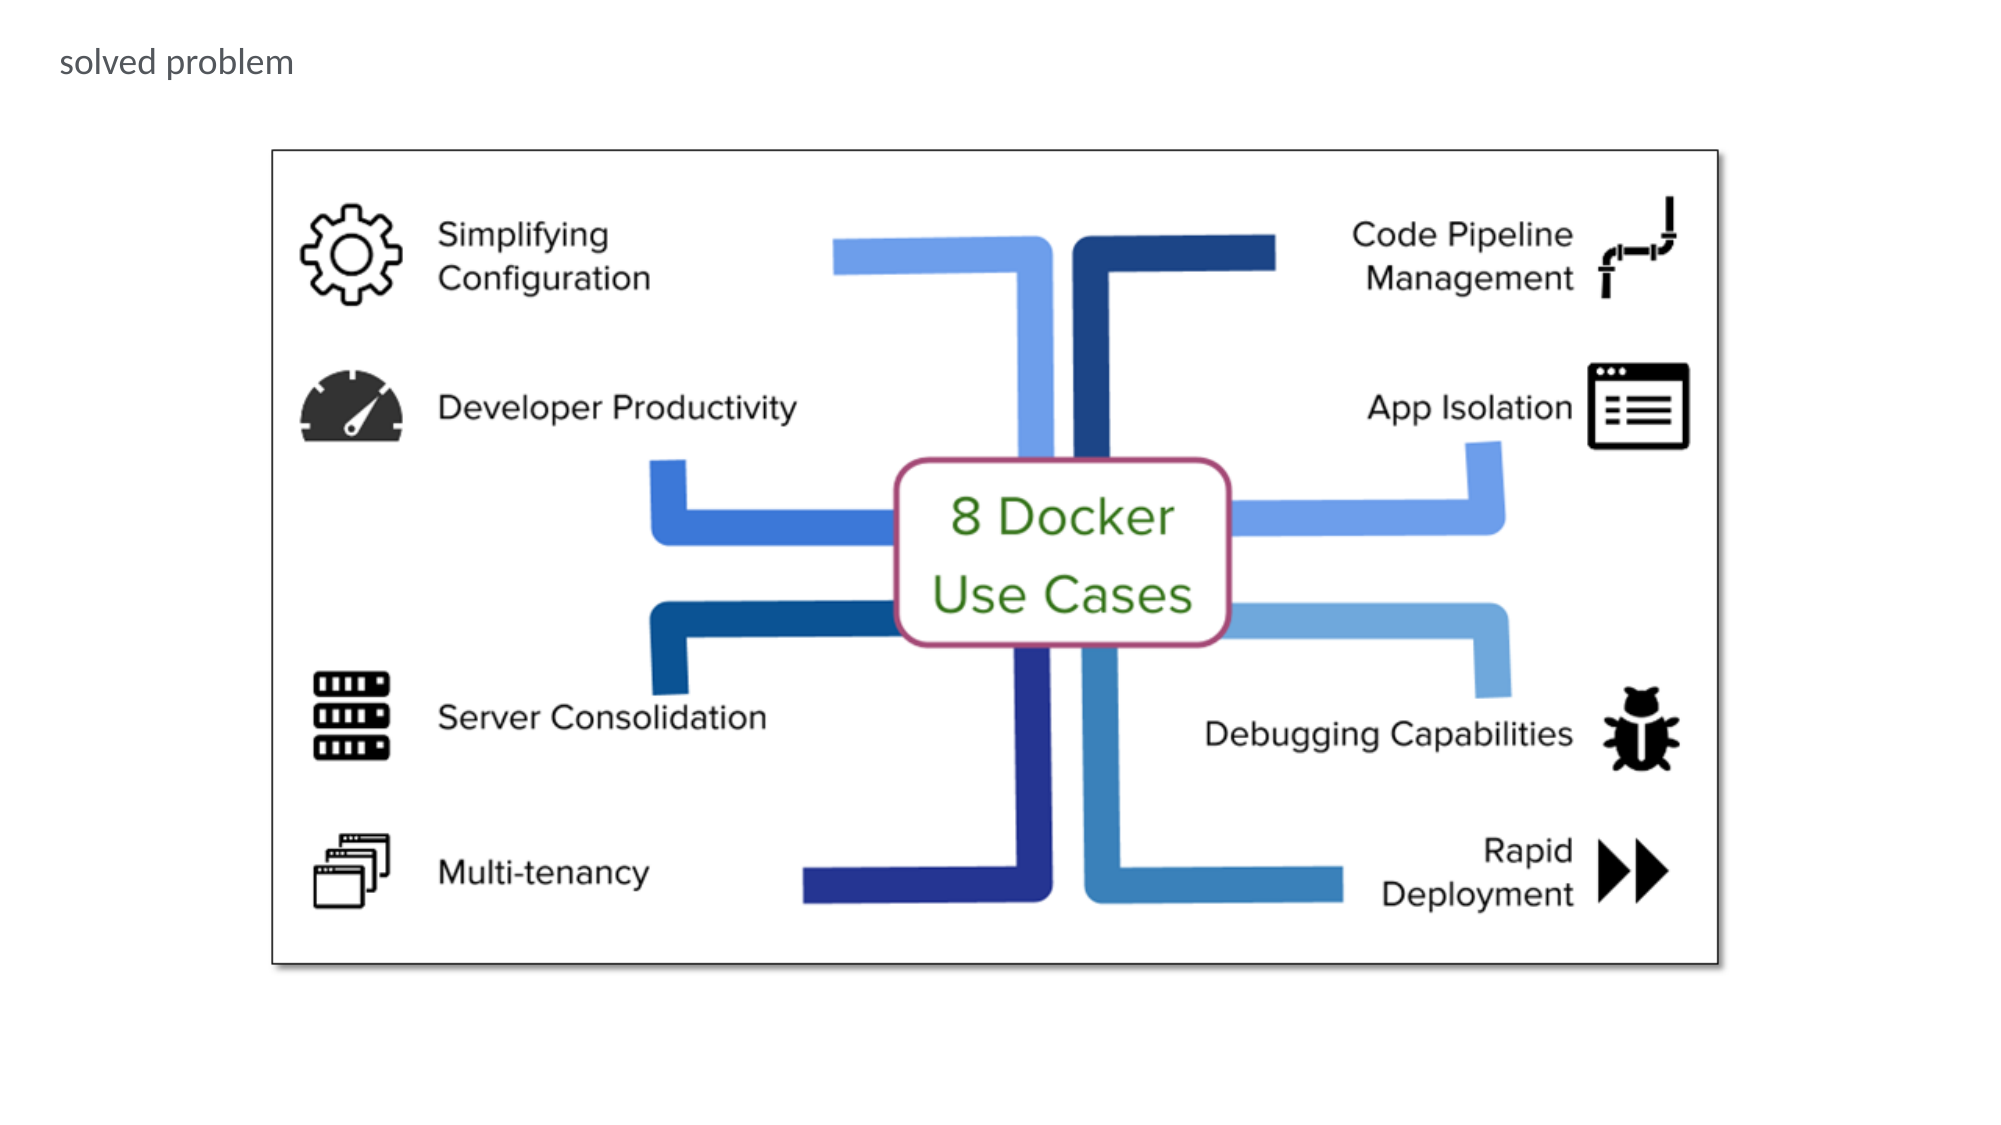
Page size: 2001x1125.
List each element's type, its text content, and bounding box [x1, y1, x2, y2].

text_box solved problem [44, 29, 856, 90]
picture [267, 145, 1733, 979]
